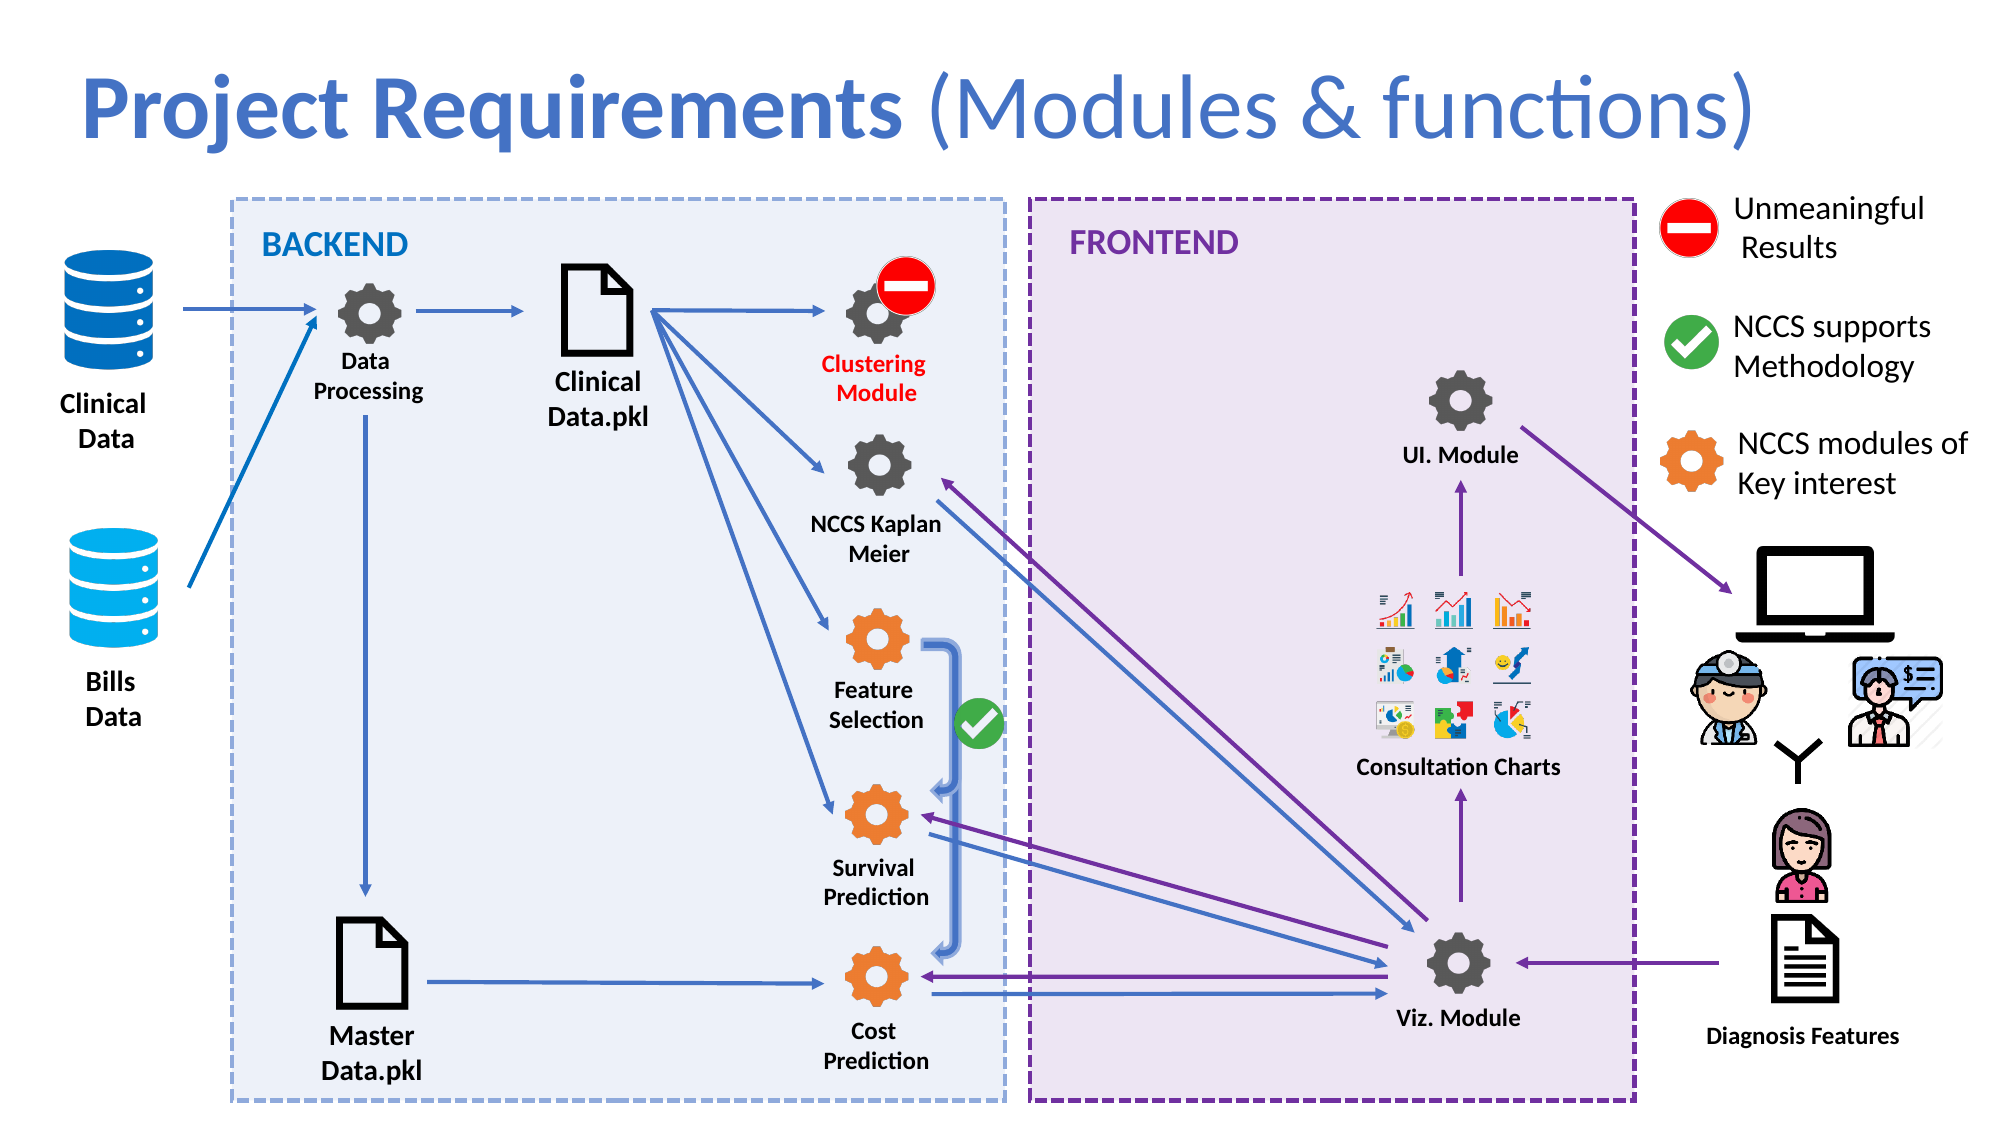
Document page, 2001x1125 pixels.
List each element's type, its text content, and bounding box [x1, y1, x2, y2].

picture [1754, 808, 1849, 903]
text_box [231, 218, 325, 337]
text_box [928, 947, 1330, 967]
picture [541, 254, 653, 366]
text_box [833, 422, 1008, 576]
picture [38, 512, 189, 663]
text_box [920, 814, 1388, 947]
list BACKEND [246, 217, 467, 274]
text_box Clinical Data [0, 376, 188, 462]
text_box [1029, 198, 1636, 477]
text_box Consultation Charts [1428, 742, 1588, 788]
text_box NCCS supports Methodology [1718, 297, 1996, 392]
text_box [748, 271, 1006, 416]
picture [1659, 300, 1724, 384]
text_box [748, 772, 936, 920]
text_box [833, 596, 936, 743]
picture [316, 907, 428, 1019]
title Project Requirements (Modules & functions) [66, 0, 1792, 218]
text_box [1428, 477, 1520, 583]
picture [1659, 198, 1719, 258]
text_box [940, 477, 1428, 920]
text_box Diagnosis Features [1674, 1012, 1932, 1058]
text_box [1332, 358, 1590, 477]
picture [1366, 583, 1541, 747]
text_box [1776, 739, 1821, 785]
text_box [651, 310, 833, 815]
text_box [936, 500, 940, 814]
text_box [414, 218, 1006, 354]
text_box Clinical Data.pkl [470, 354, 651, 440]
picture [876, 256, 936, 316]
picture [1647, 418, 1736, 504]
text_box NCCS modules of Key interest [1722, 413, 2000, 509]
text_box [1029, 965, 1636, 1101]
picture [325, 271, 414, 356]
text_box FRONTEND [1054, 215, 1305, 271]
text_box Bills Data [0, 654, 243, 740]
picture [1681, 511, 1943, 749]
text_box Unmeaningful Results [1719, 178, 1957, 273]
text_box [1330, 920, 1587, 1039]
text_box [748, 934, 1006, 1084]
text_box Master Data.pkl [243, 1008, 501, 1094]
picture [33, 234, 184, 385]
picture [1752, 905, 1858, 1012]
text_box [188, 315, 317, 588]
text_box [1520, 426, 1733, 595]
text_box Data Processing [317, 337, 497, 412]
text_box [1428, 595, 1636, 961]
text_box [231, 412, 1006, 1101]
